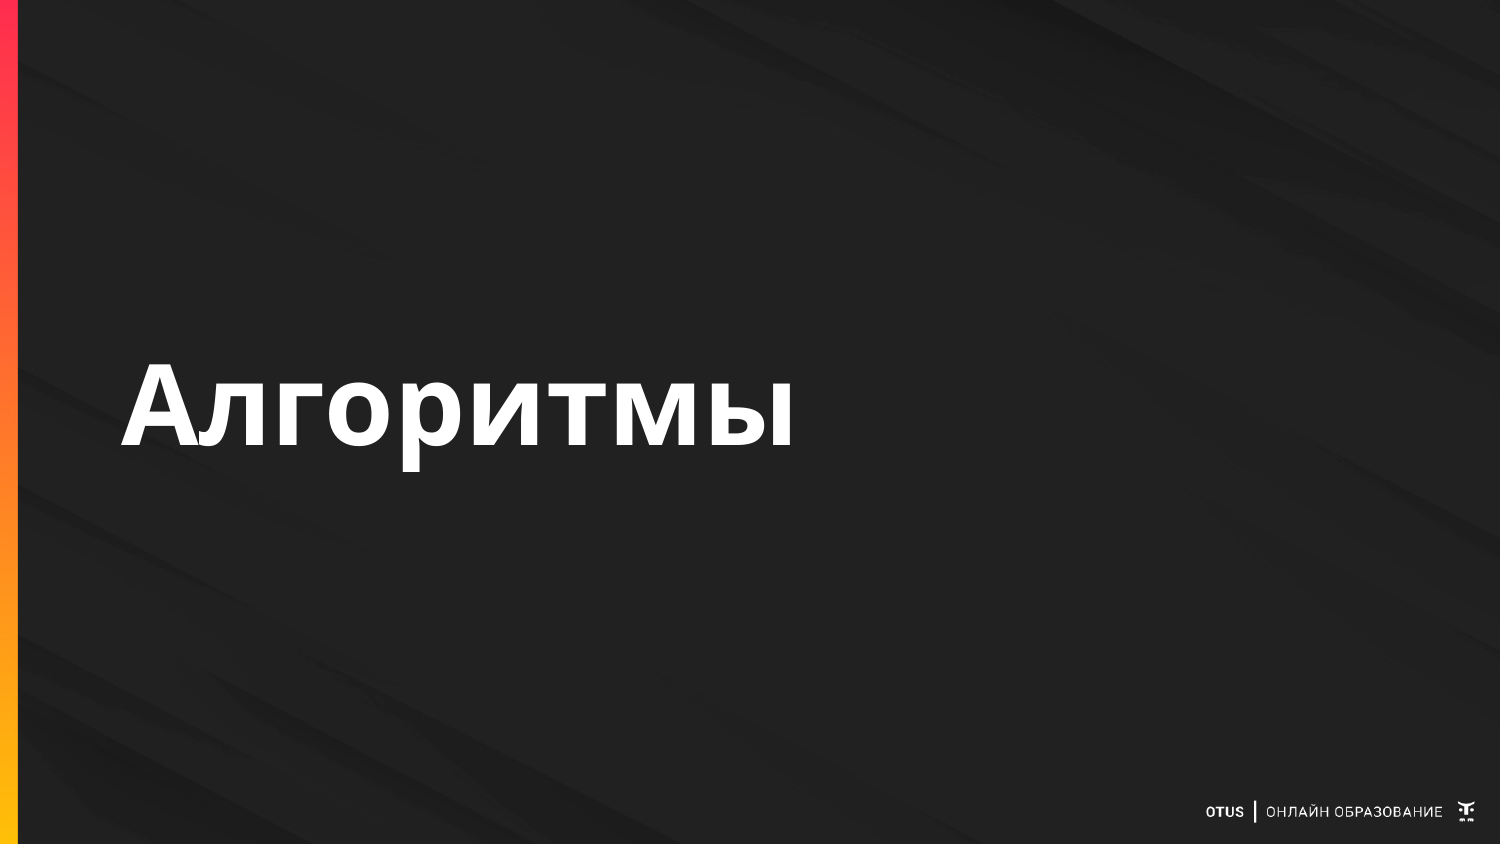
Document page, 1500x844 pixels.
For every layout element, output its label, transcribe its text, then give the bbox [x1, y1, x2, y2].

picture [0, 0, 1500, 844]
title Алгоритмы [106, 65, 1452, 737]
